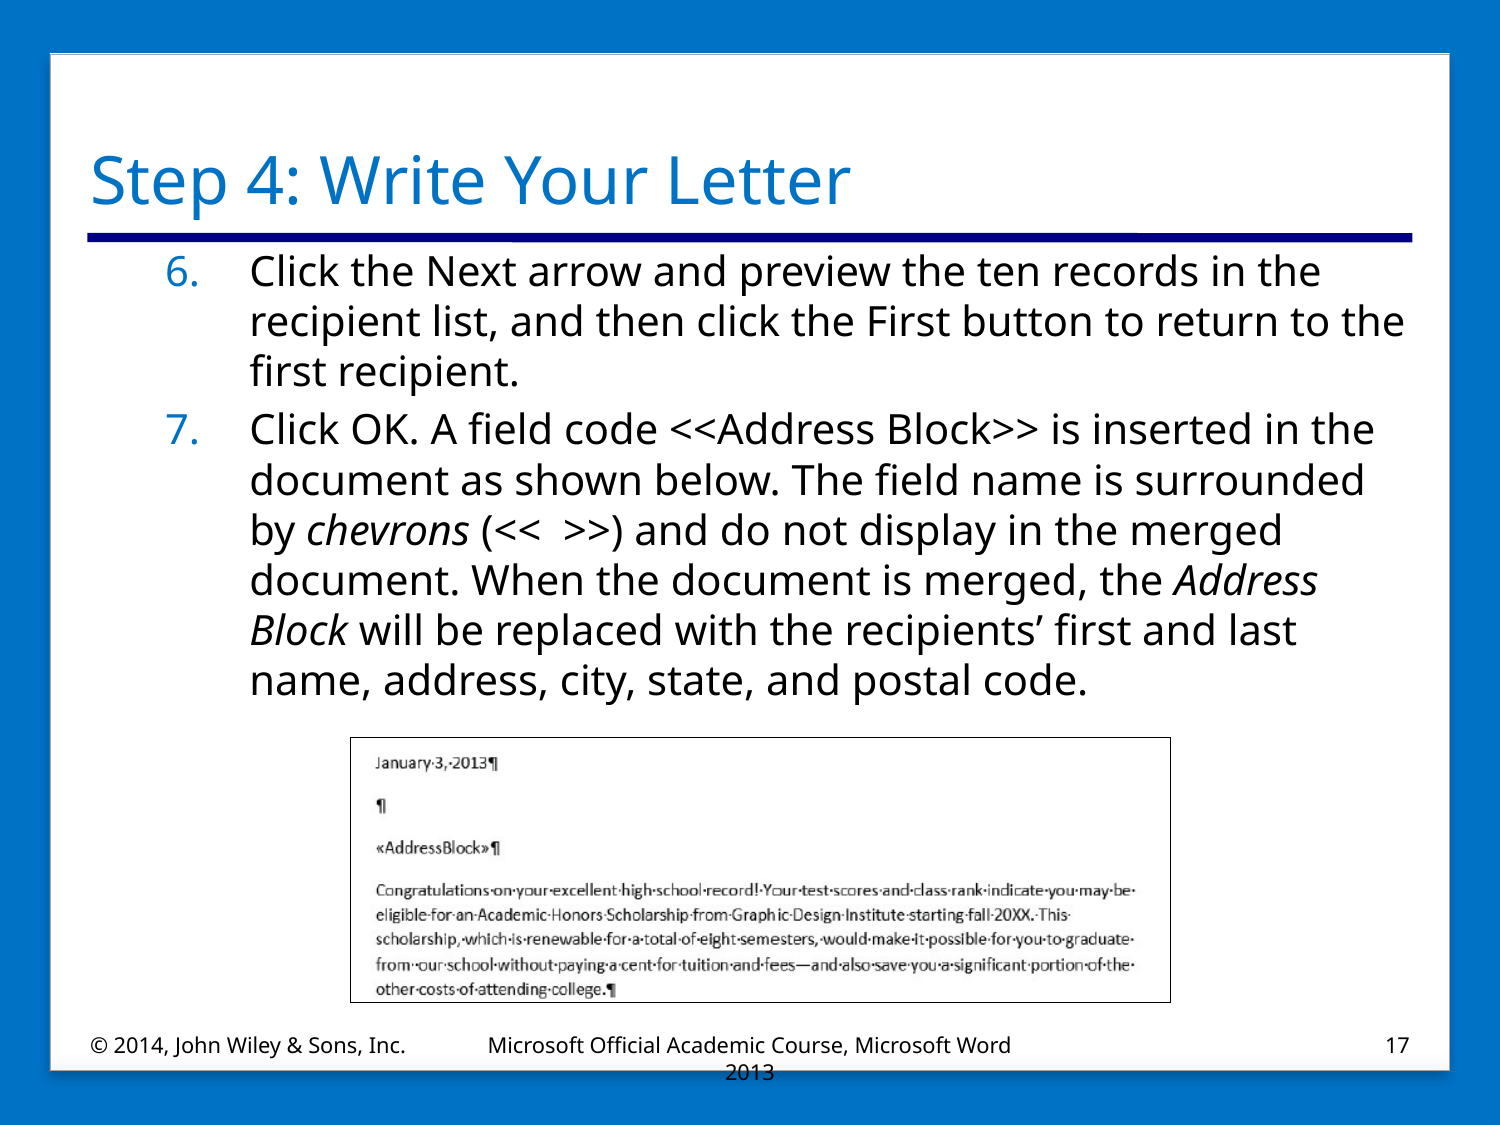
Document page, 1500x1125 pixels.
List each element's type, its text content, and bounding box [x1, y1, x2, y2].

footer Microsoft Official Academic Course, Microsoft Word 2013 [449, 1024, 1051, 1103]
slide_number © 2014, John Wiley & Sons, Inc. [74, 1024, 426, 1103]
picture [349, 737, 1172, 1003]
title Step 4: Write Your Letter [74, 74, 1426, 226]
list Click the Next arrow and preview the ten records in the recipient list, and then click the First button to return to the first recipient. Click OK. A field code <<Address Block>> is inserted in the document as shown below. The field name is surrounded by chevrons (<< >>) and do not display in the merged document. When the document is merged, the Address Block will be replaced with the recipients’ first and last name, address, city, state, and postal code. [75, 237, 1425, 1063]
slide_number 17 [1074, 1024, 1426, 1103]
